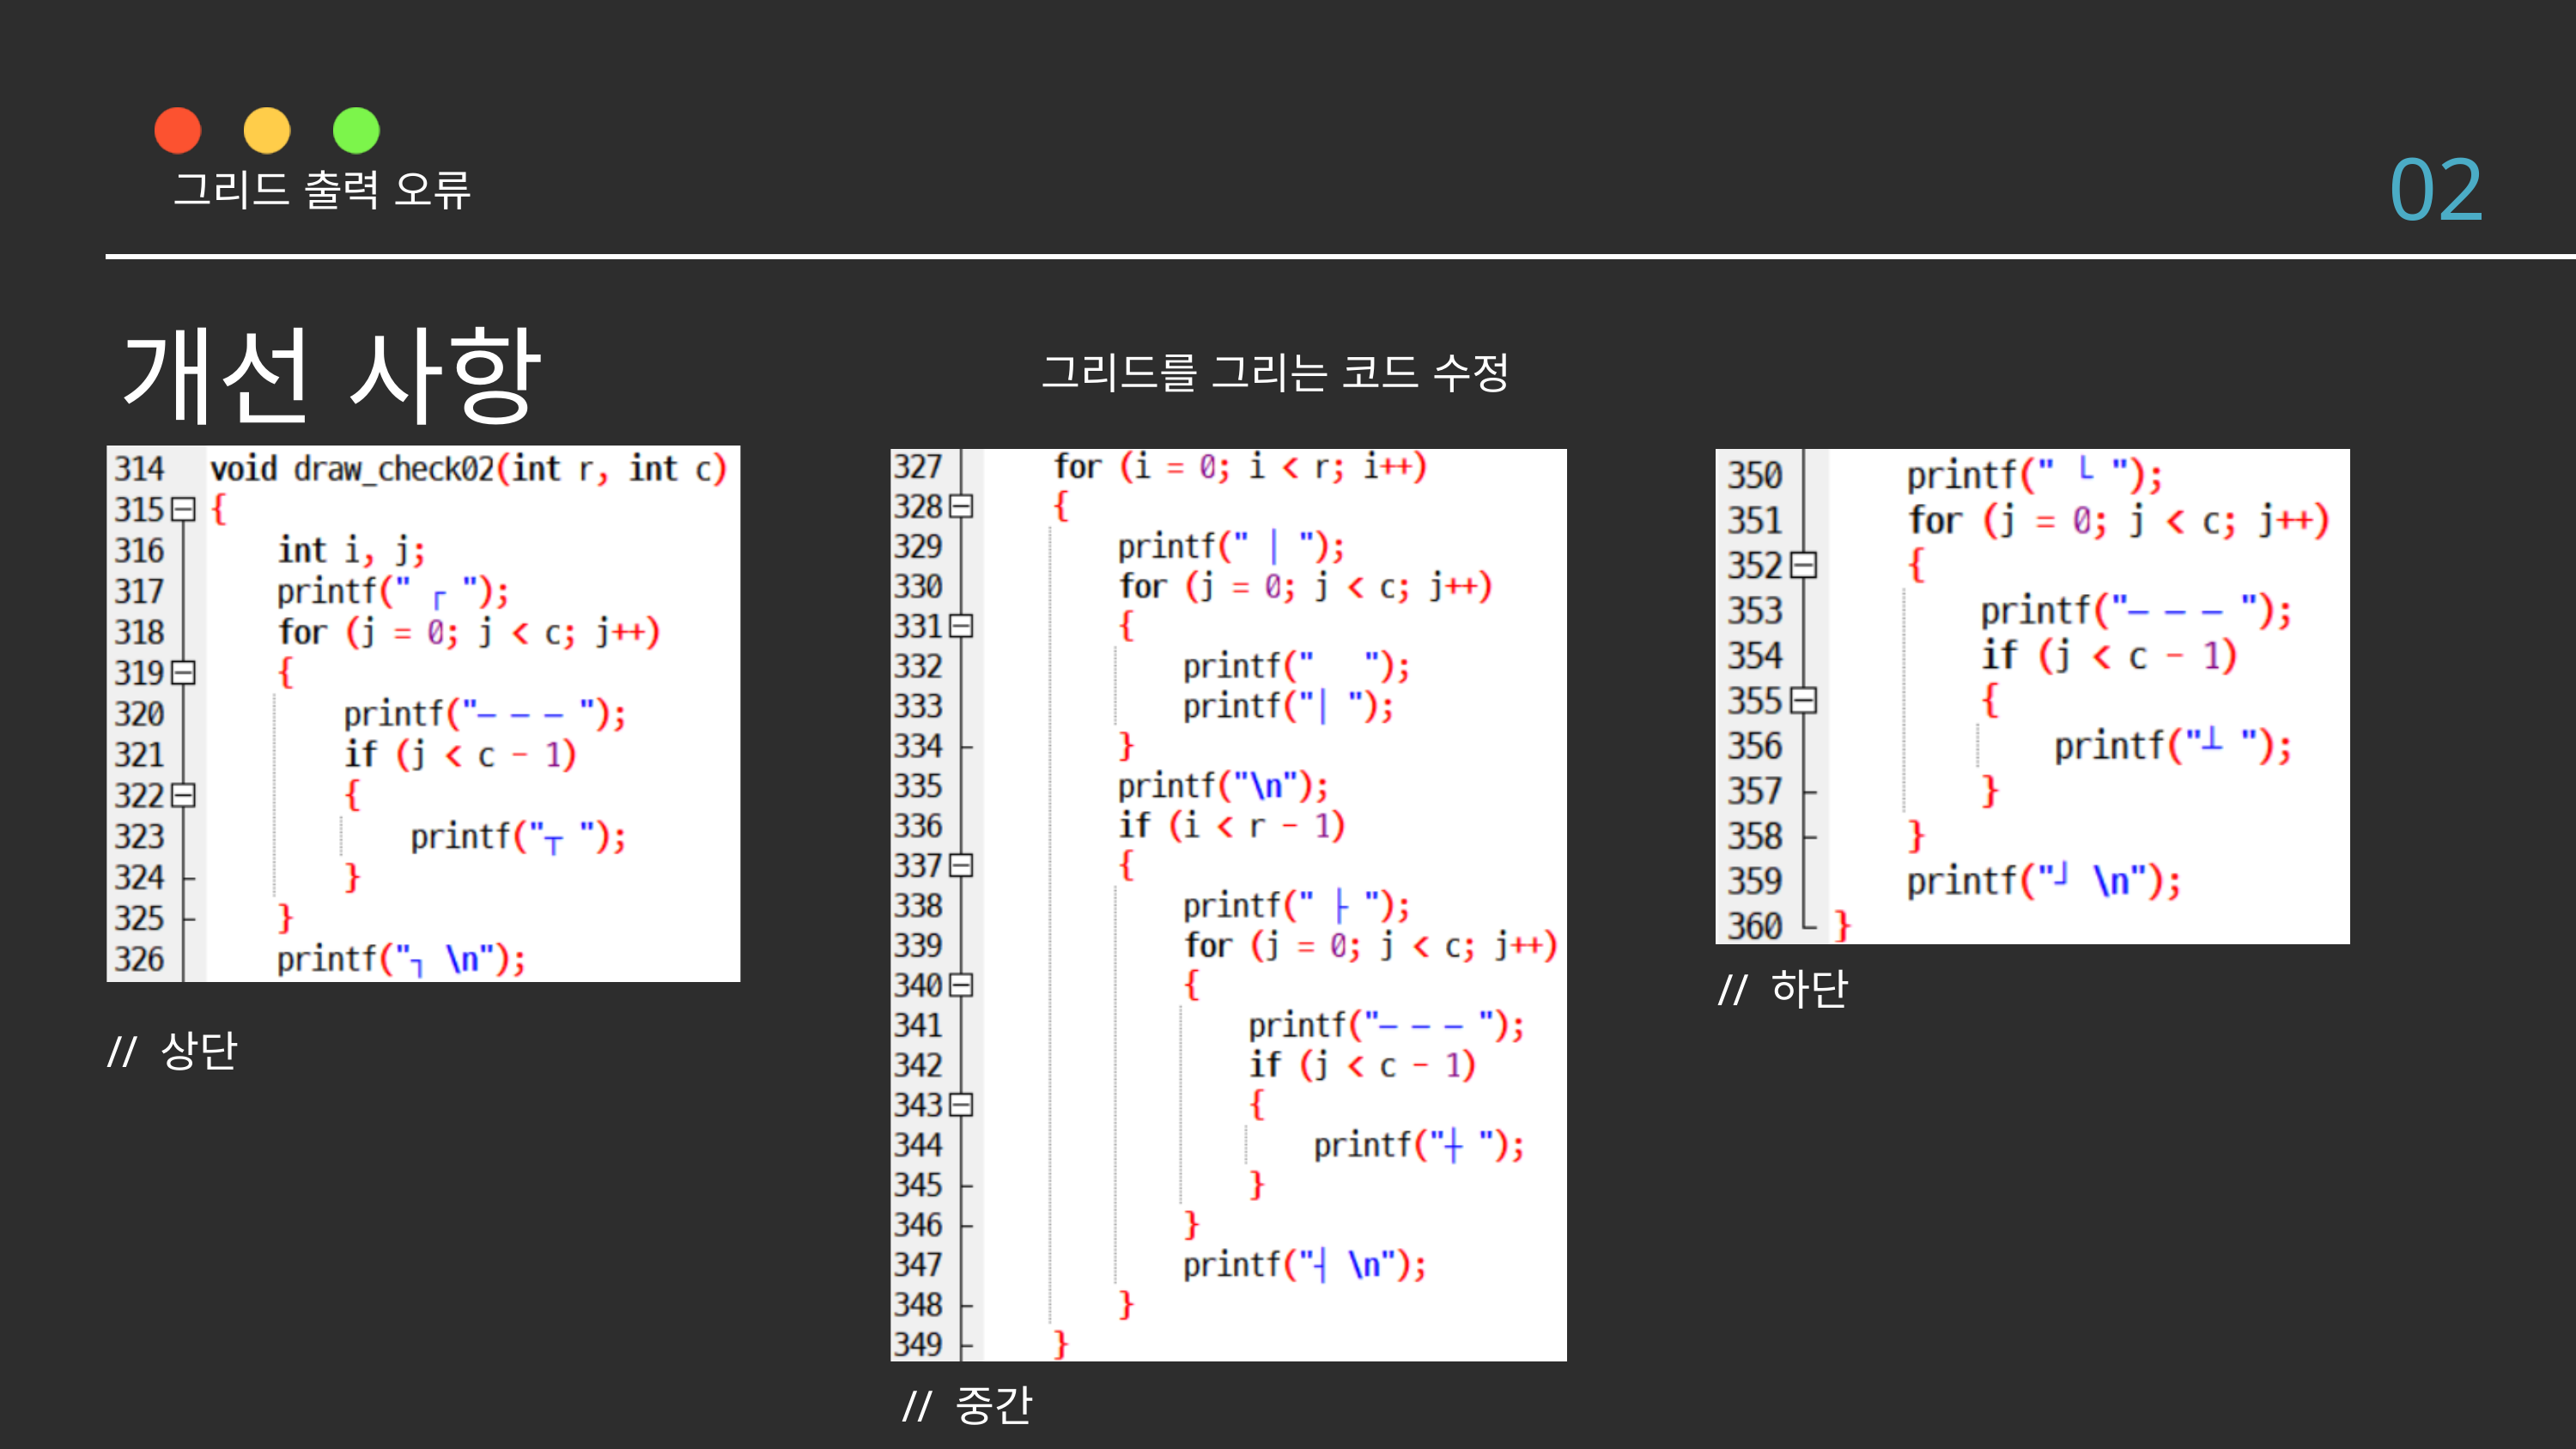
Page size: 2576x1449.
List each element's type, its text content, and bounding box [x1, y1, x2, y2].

text_box 개선 사항 [106, 302, 1438, 445]
text_box // 상단 [106, 981, 783, 1107]
picture [1716, 448, 2350, 944]
text_box 02 [2375, 127, 2500, 244]
text_box // 중간 [902, 1336, 1578, 1449]
text_box 그리드를 그리는 코드 수정 [1041, 302, 2473, 428]
picture [106, 445, 741, 982]
text_box 그리드 출력 오류 [160, 157, 486, 221]
picture [890, 449, 1568, 1362]
text_box // 하단 [1717, 919, 2394, 1045]
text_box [154, 106, 380, 155]
